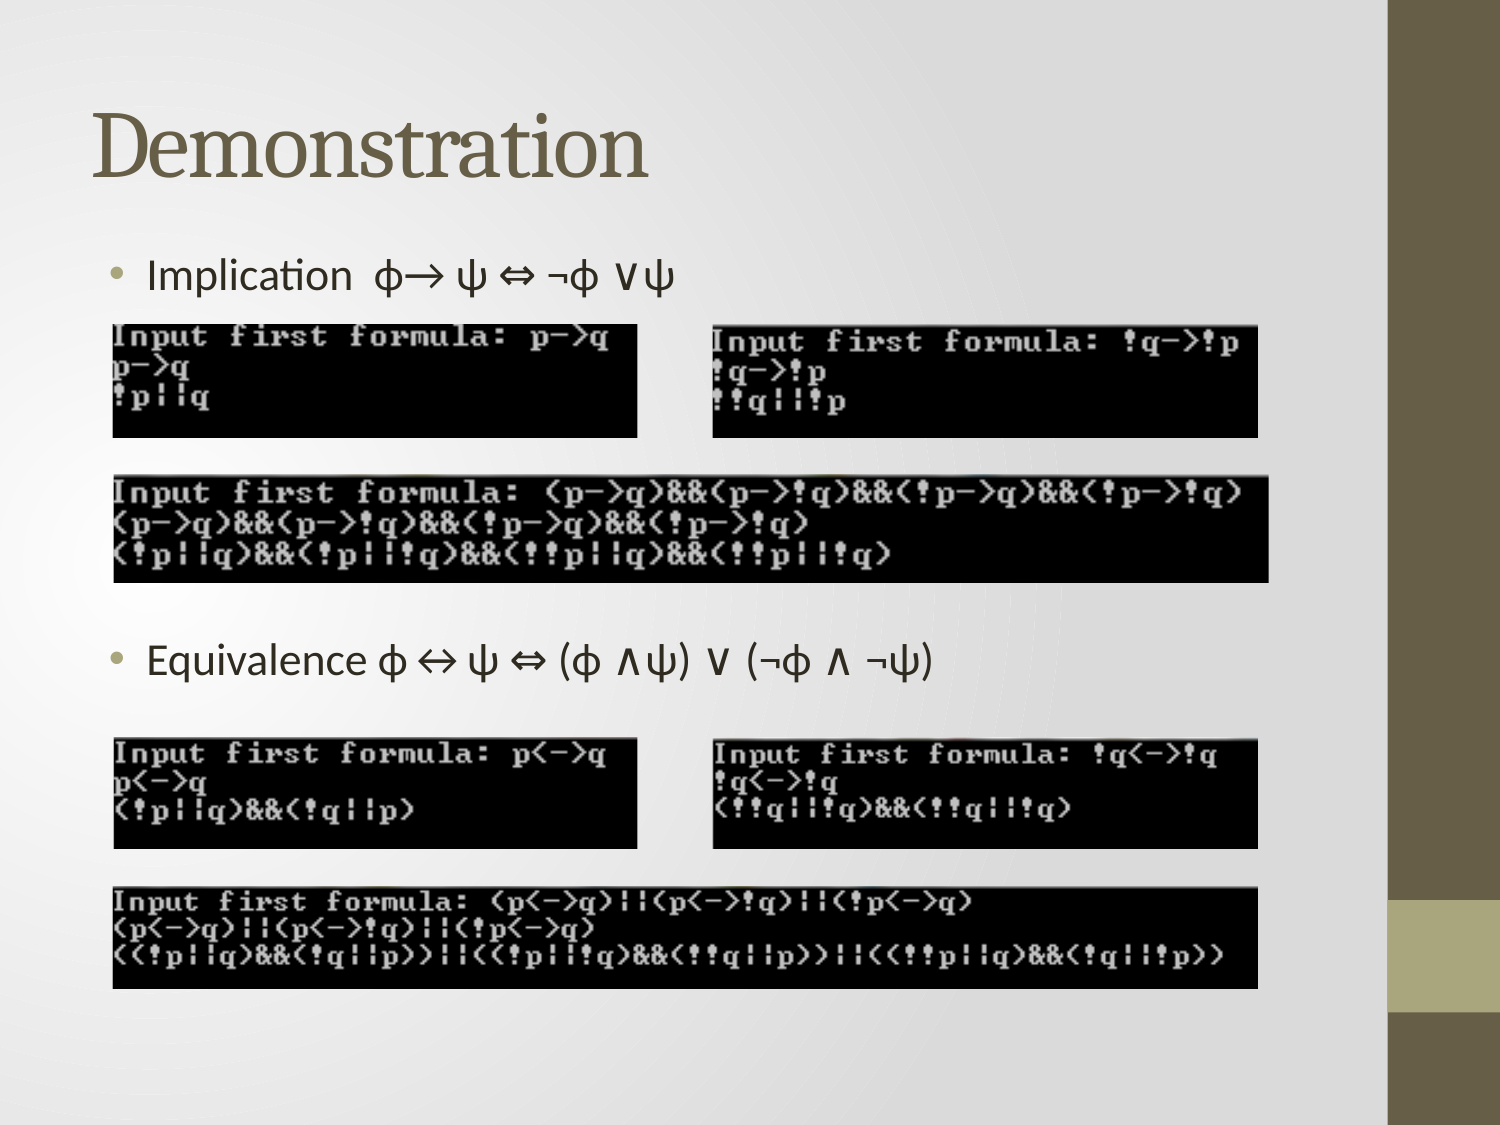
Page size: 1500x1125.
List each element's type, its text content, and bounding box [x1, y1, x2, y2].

picture [111, 886, 1259, 990]
list Implication ϕ→ ψ ⇔ ¬ϕ ∨ψ Equivalence ϕ↔ψ ⇔ (ϕ ∧ψ) ∨ (¬ϕ ∧ ¬ψ) [75, 237, 1325, 1025]
picture [113, 736, 638, 850]
picture [113, 474, 1270, 583]
picture [711, 736, 1259, 850]
title Demonstration [75, 45, 1325, 233]
picture [111, 324, 638, 438]
picture [711, 324, 1259, 438]
